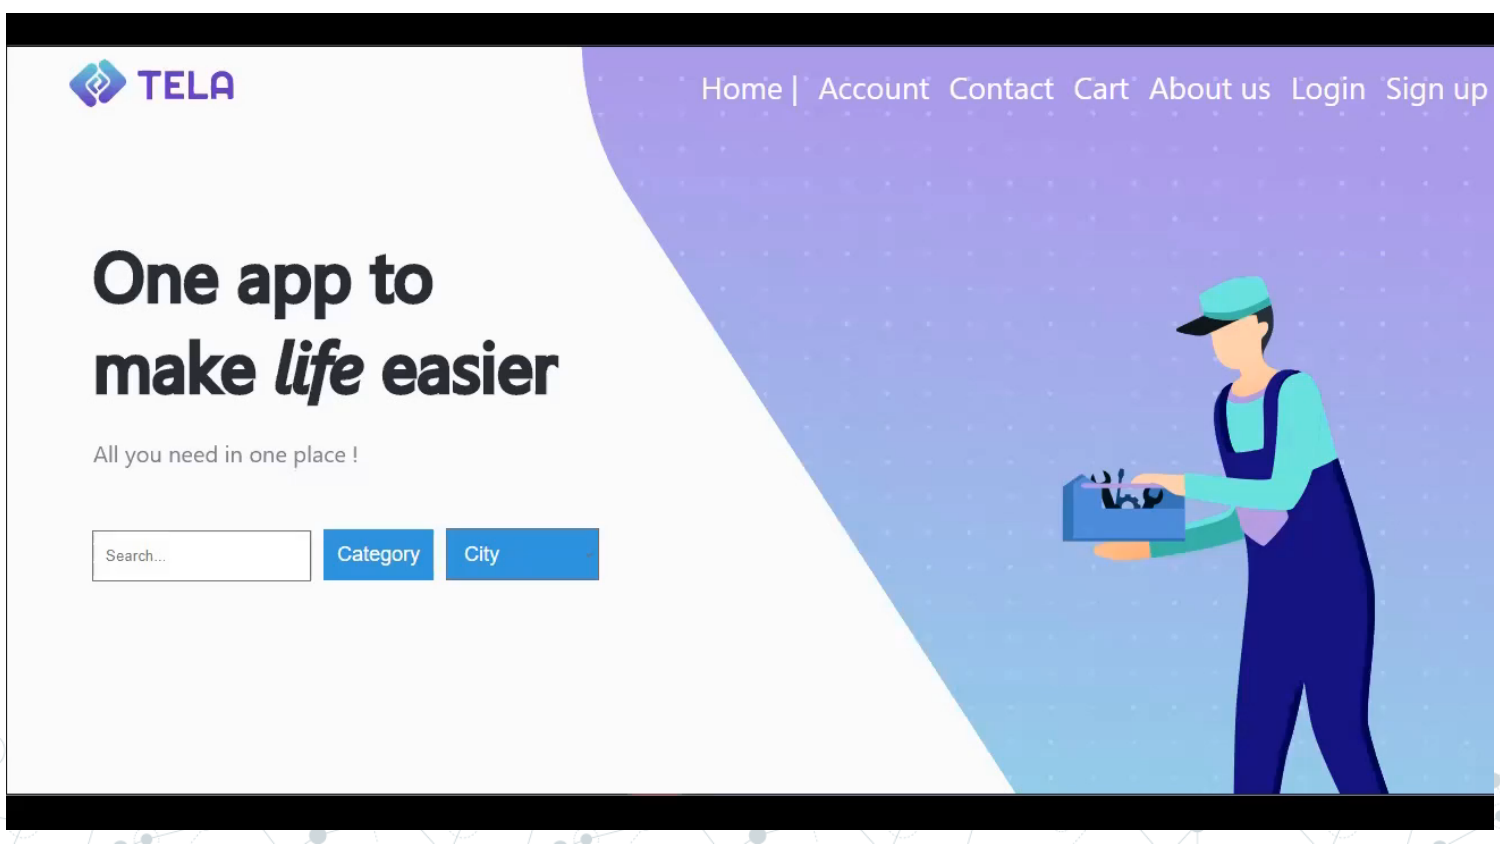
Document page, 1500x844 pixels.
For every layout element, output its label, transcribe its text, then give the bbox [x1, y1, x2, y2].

picture [0, 0, 1500, 844]
slide_number 39 [1403, 838, 1494, 844]
